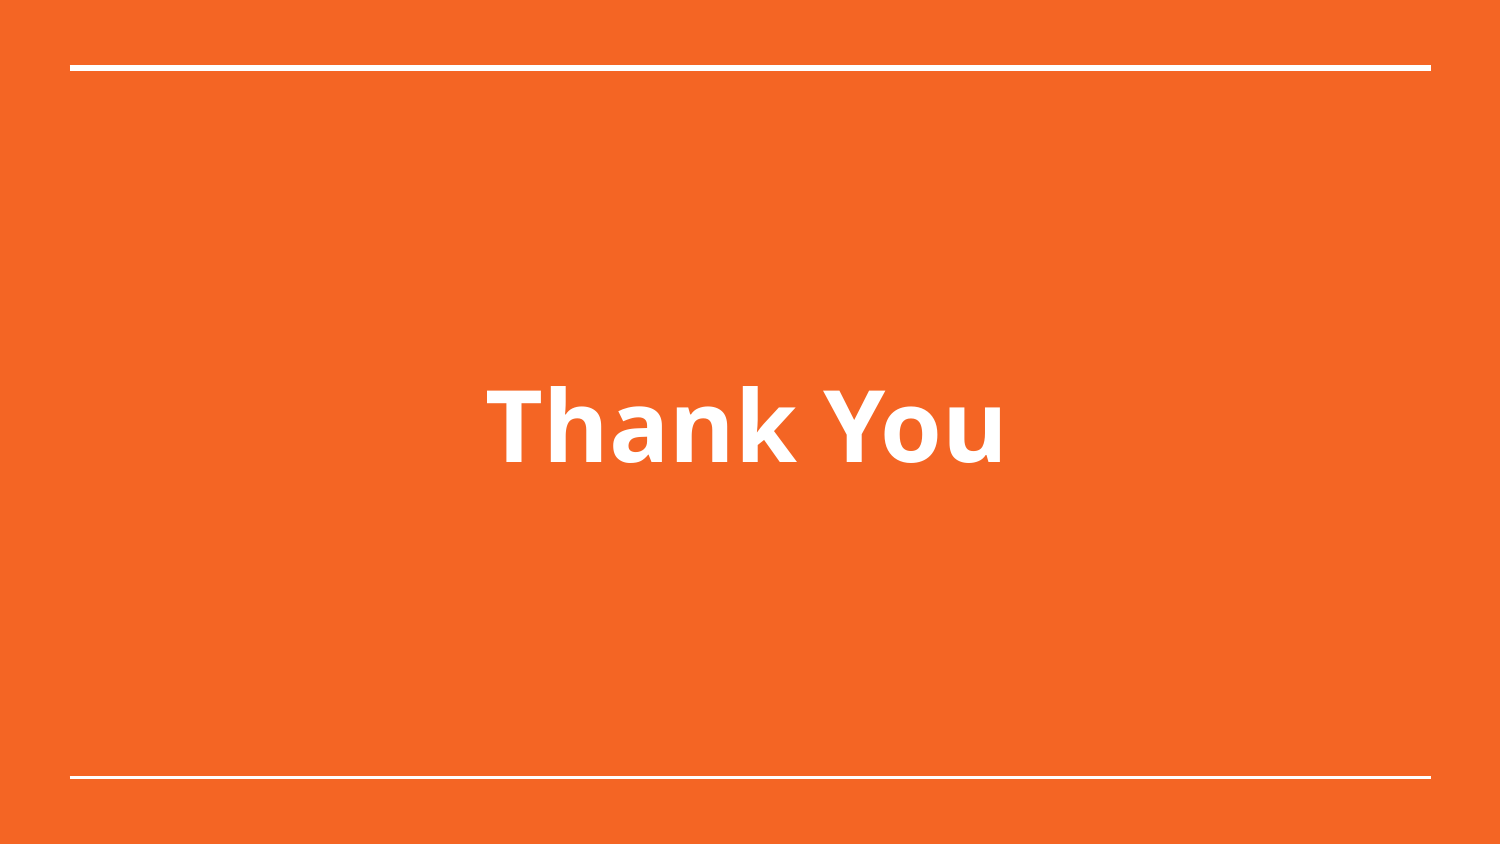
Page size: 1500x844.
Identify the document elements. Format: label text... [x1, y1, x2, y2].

title Thank You [66, 296, 1428, 550]
